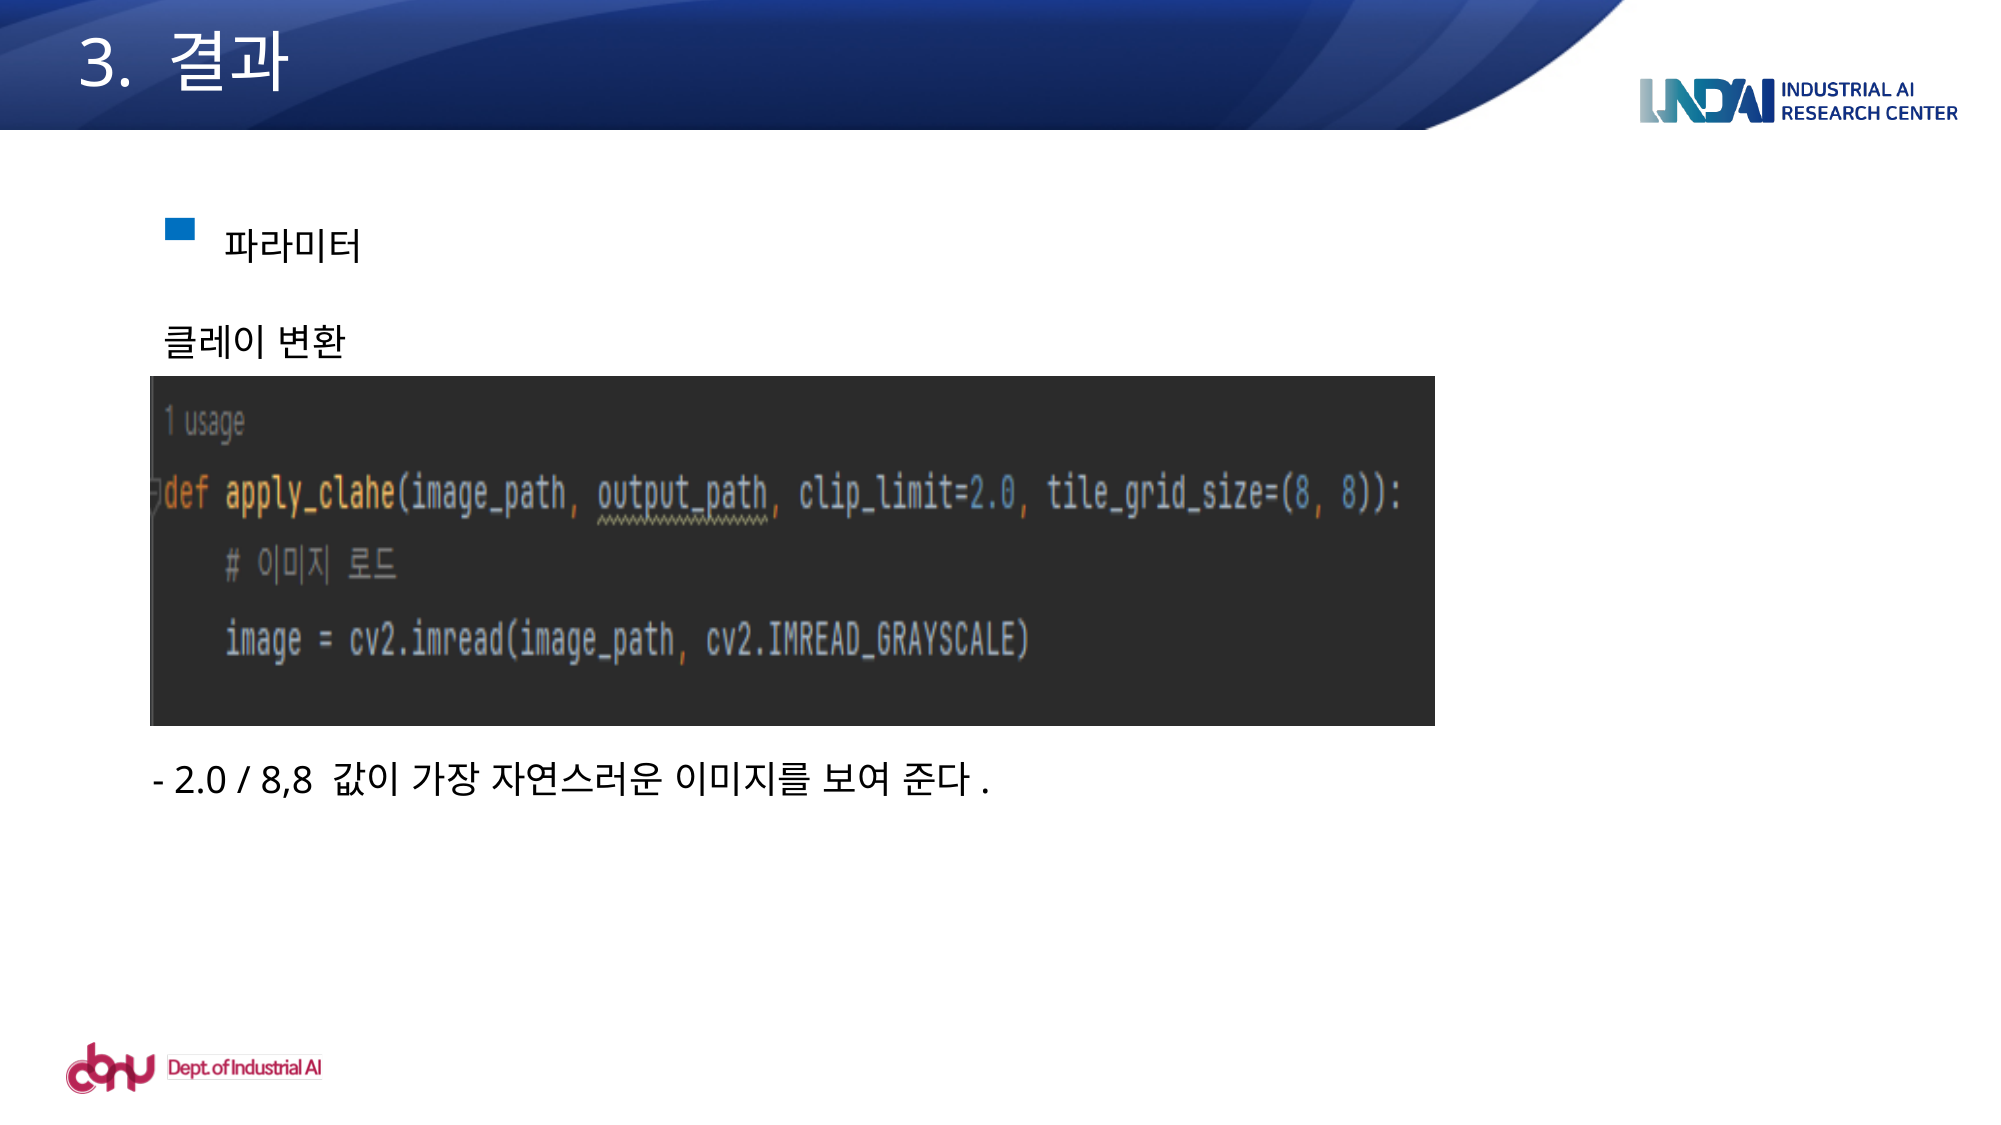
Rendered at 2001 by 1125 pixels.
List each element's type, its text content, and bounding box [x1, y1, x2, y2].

picture [150, 376, 1435, 726]
picture [0, 0, 2000, 130]
text_box - 2.0 / 8,8 값이 가장 자연스러운 이미지를 보여 준다. [108, 748, 1814, 819]
text_box 파라미터 [150, 215, 1742, 286]
picture [66, 1042, 333, 1094]
text_box 3. 결과 [63, 12, 1500, 118]
text_box 클레이 변환 [108, 311, 566, 382]
